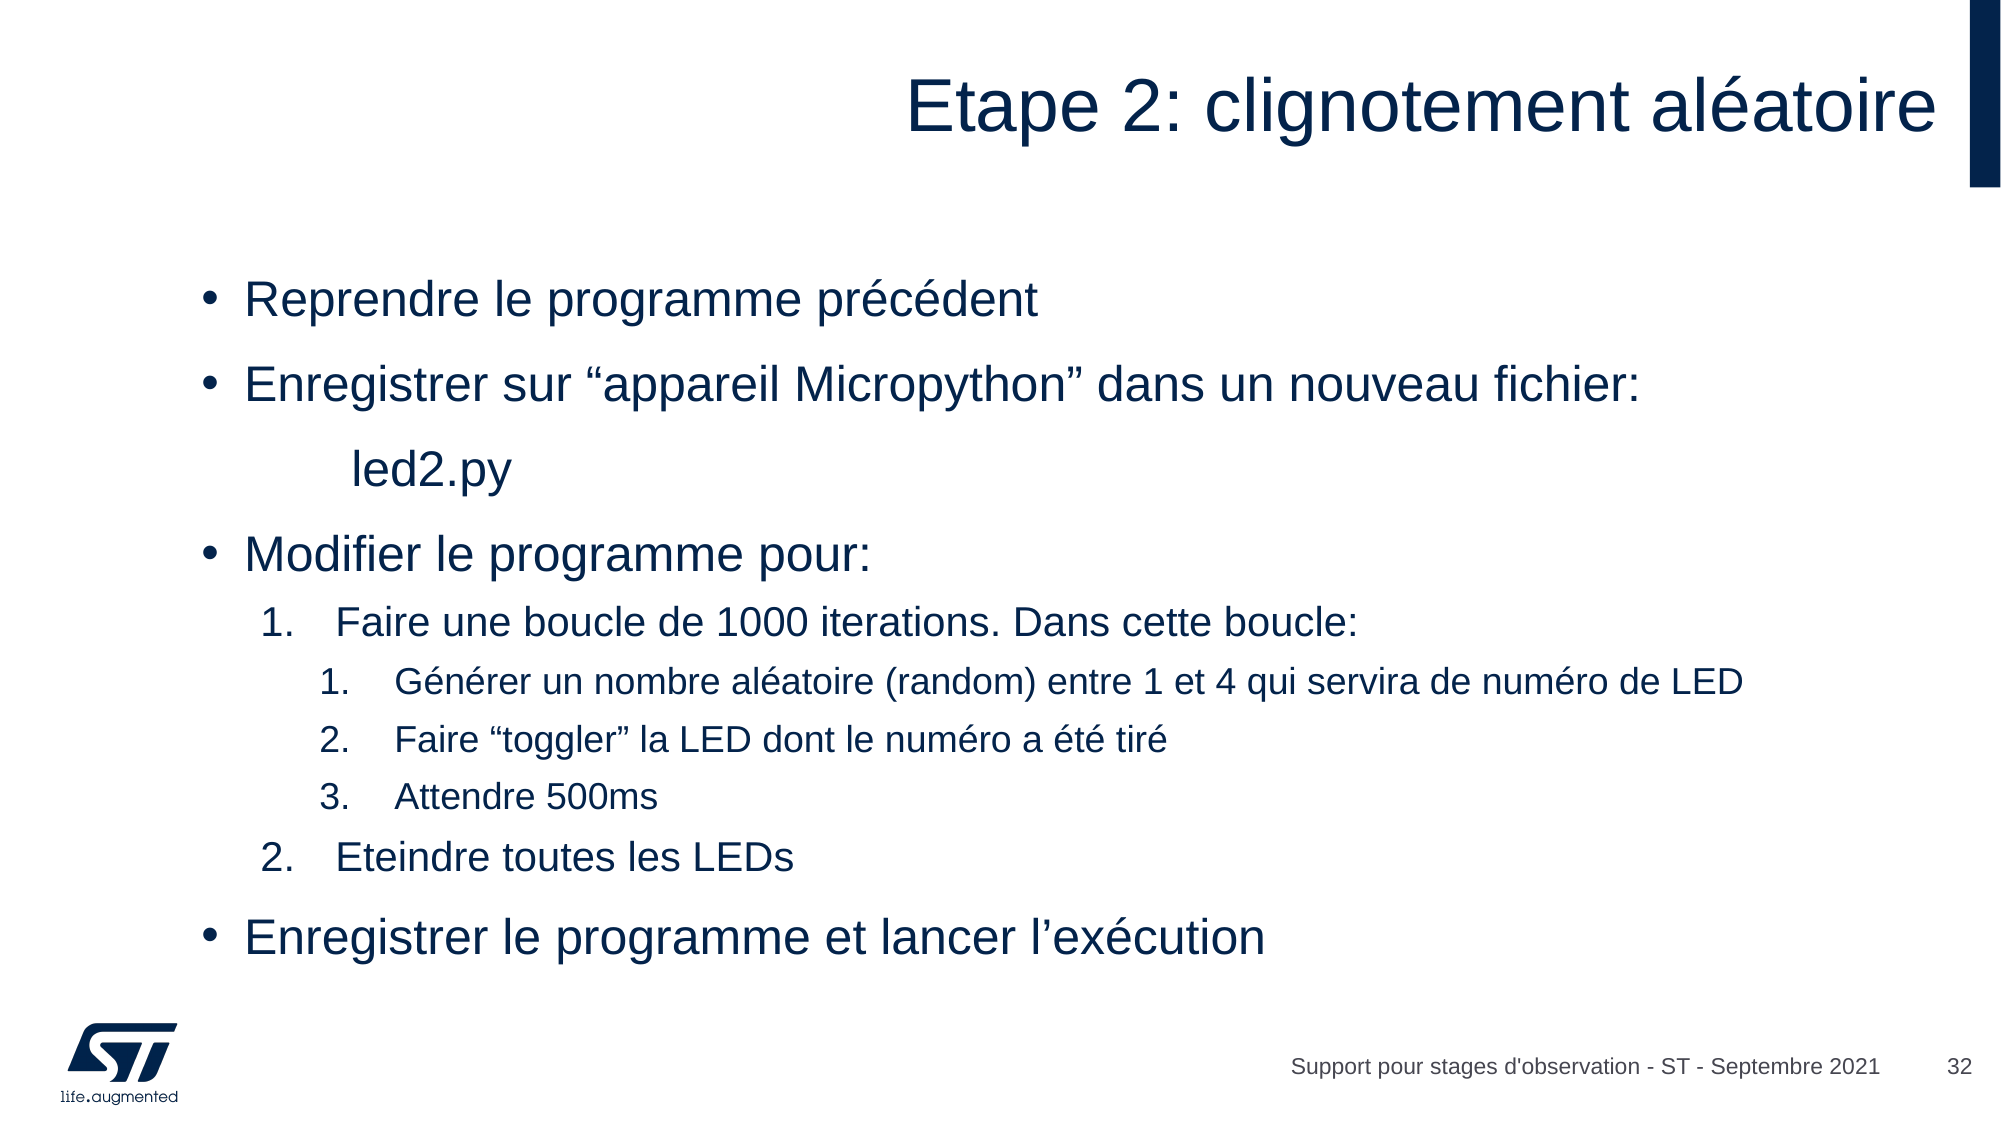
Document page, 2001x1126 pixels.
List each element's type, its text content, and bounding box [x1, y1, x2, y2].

picture [37, 999, 201, 1126]
slide_number 32 [1905, 1038, 1973, 1087]
list Reprendre le programme précédent Enregistrer sur “appareil Micropython” dans un nouveau fichier: led2.py Modifier le programme pour: Faire une boucle de 1000 iterations. Dans cette boucle: Générer un nombre aléatoire (random) entre 1 et 4 qui servira de numéro de LED Faire “toggler” la LED dont le numéro a été tiré Attendre 500ms Eteindre toutes les LEDs Enregistrer le programme et lancer l’exécution [186, 259, 1862, 1016]
footer Support pour stages d'observation - ST - Septembre 2021 [996, 1038, 1896, 1087]
title Etape 2: clignotement aléatoire [49, 0, 1955, 215]
